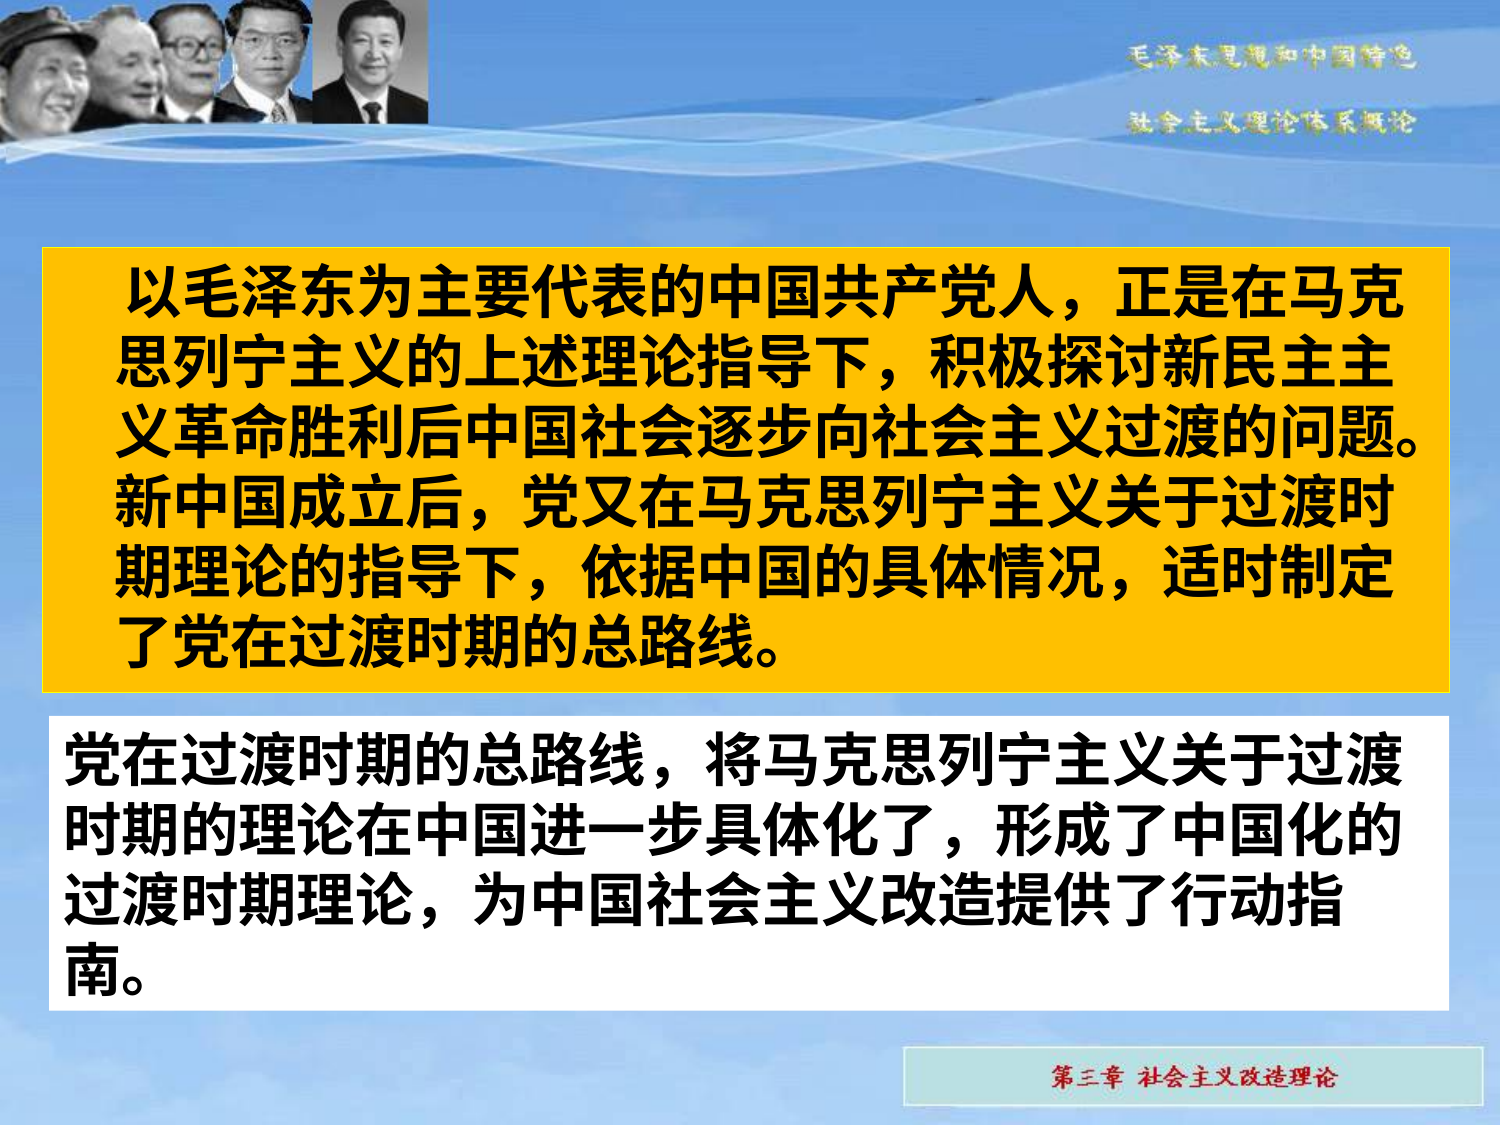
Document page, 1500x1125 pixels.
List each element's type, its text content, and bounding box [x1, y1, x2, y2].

text_box 党在过渡时期的总路线，将马克思列宁主义关于过渡时期的理论在中国进一步具体化了，形成了中国化的过渡时期理论，为中国社会主义改造提供了行动指南。 [49, 715, 1450, 1011]
picture [0, 0, 1500, 1125]
list 以毛泽东为主要代表的中国共产党人，正是在马克思列宁主义的上述理论指导下，积极探讨新民主主义革命胜利后中国社会逐步向社会主义过渡的问题。新中国成立后，党又在马克思列宁主义关于过渡时期理论的指导下，依据中国的具体情况，适时制定了党在过渡时期的总路线。 [42, 247, 1450, 693]
